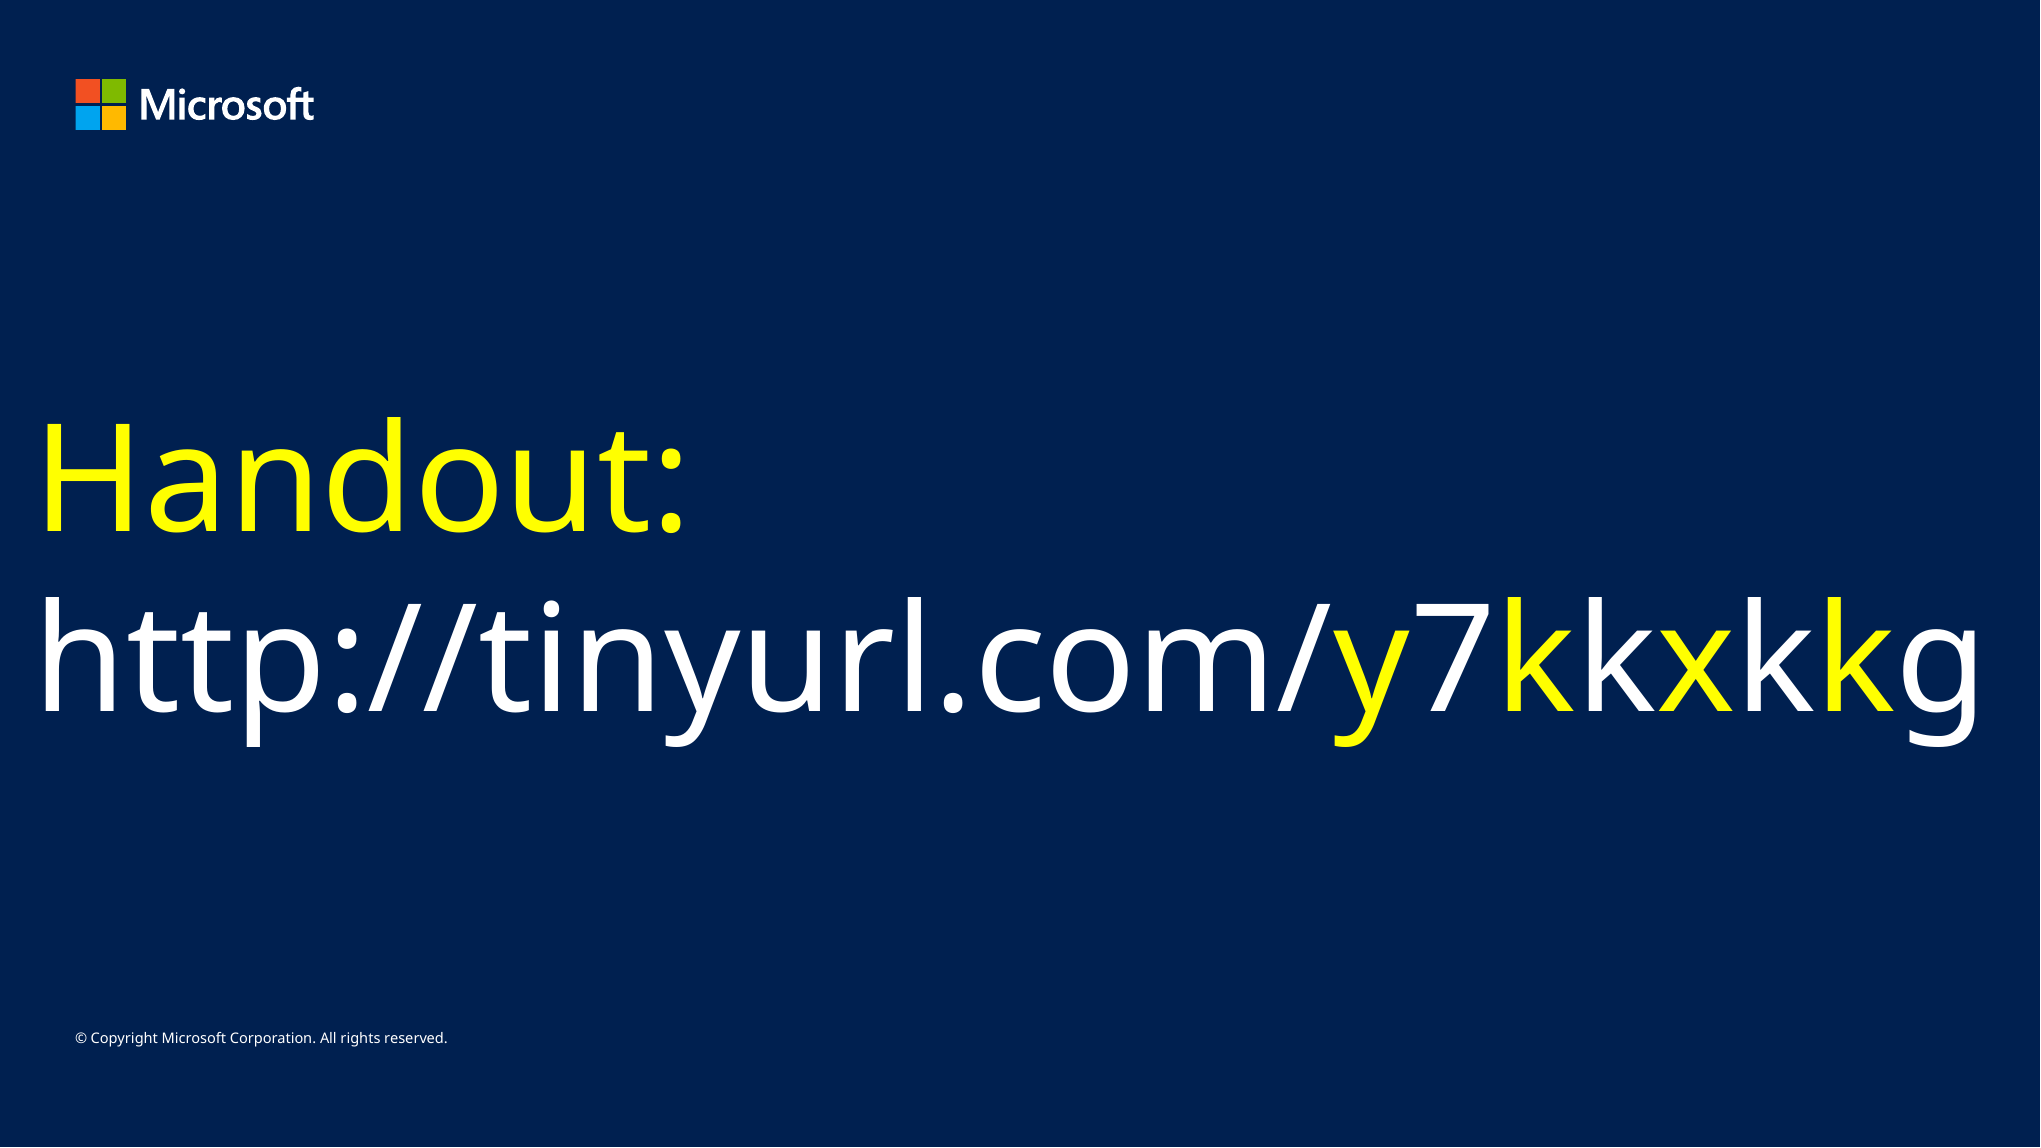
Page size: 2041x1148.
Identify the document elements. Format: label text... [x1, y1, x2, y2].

text_box Handout: http://tinyurl.com/y7kkxkkg [18, 373, 2003, 749]
